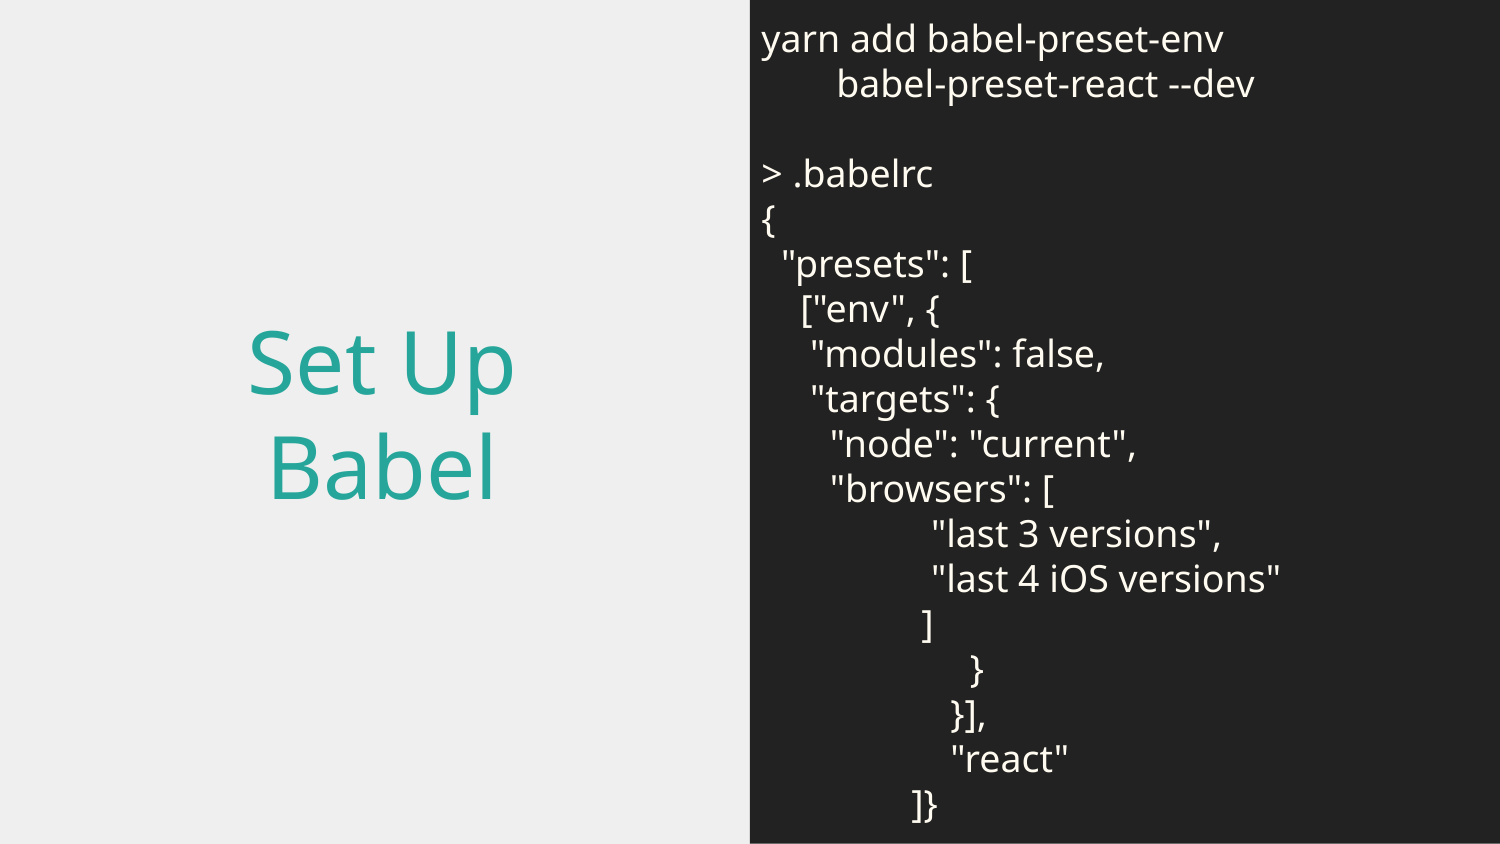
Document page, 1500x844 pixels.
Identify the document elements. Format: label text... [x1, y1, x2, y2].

text_box yarn add babel-preset-env babel-preset-react --dev > .babelrc { "presets": [ ["env", { "modules": false, "targets": { "node": "current", "browsers": [ "last 3 versions", "last 4 iOS versions" ] } }], "react" ]} [746, 0, 1500, 844]
title Set Up Babel [50, 311, 715, 532]
